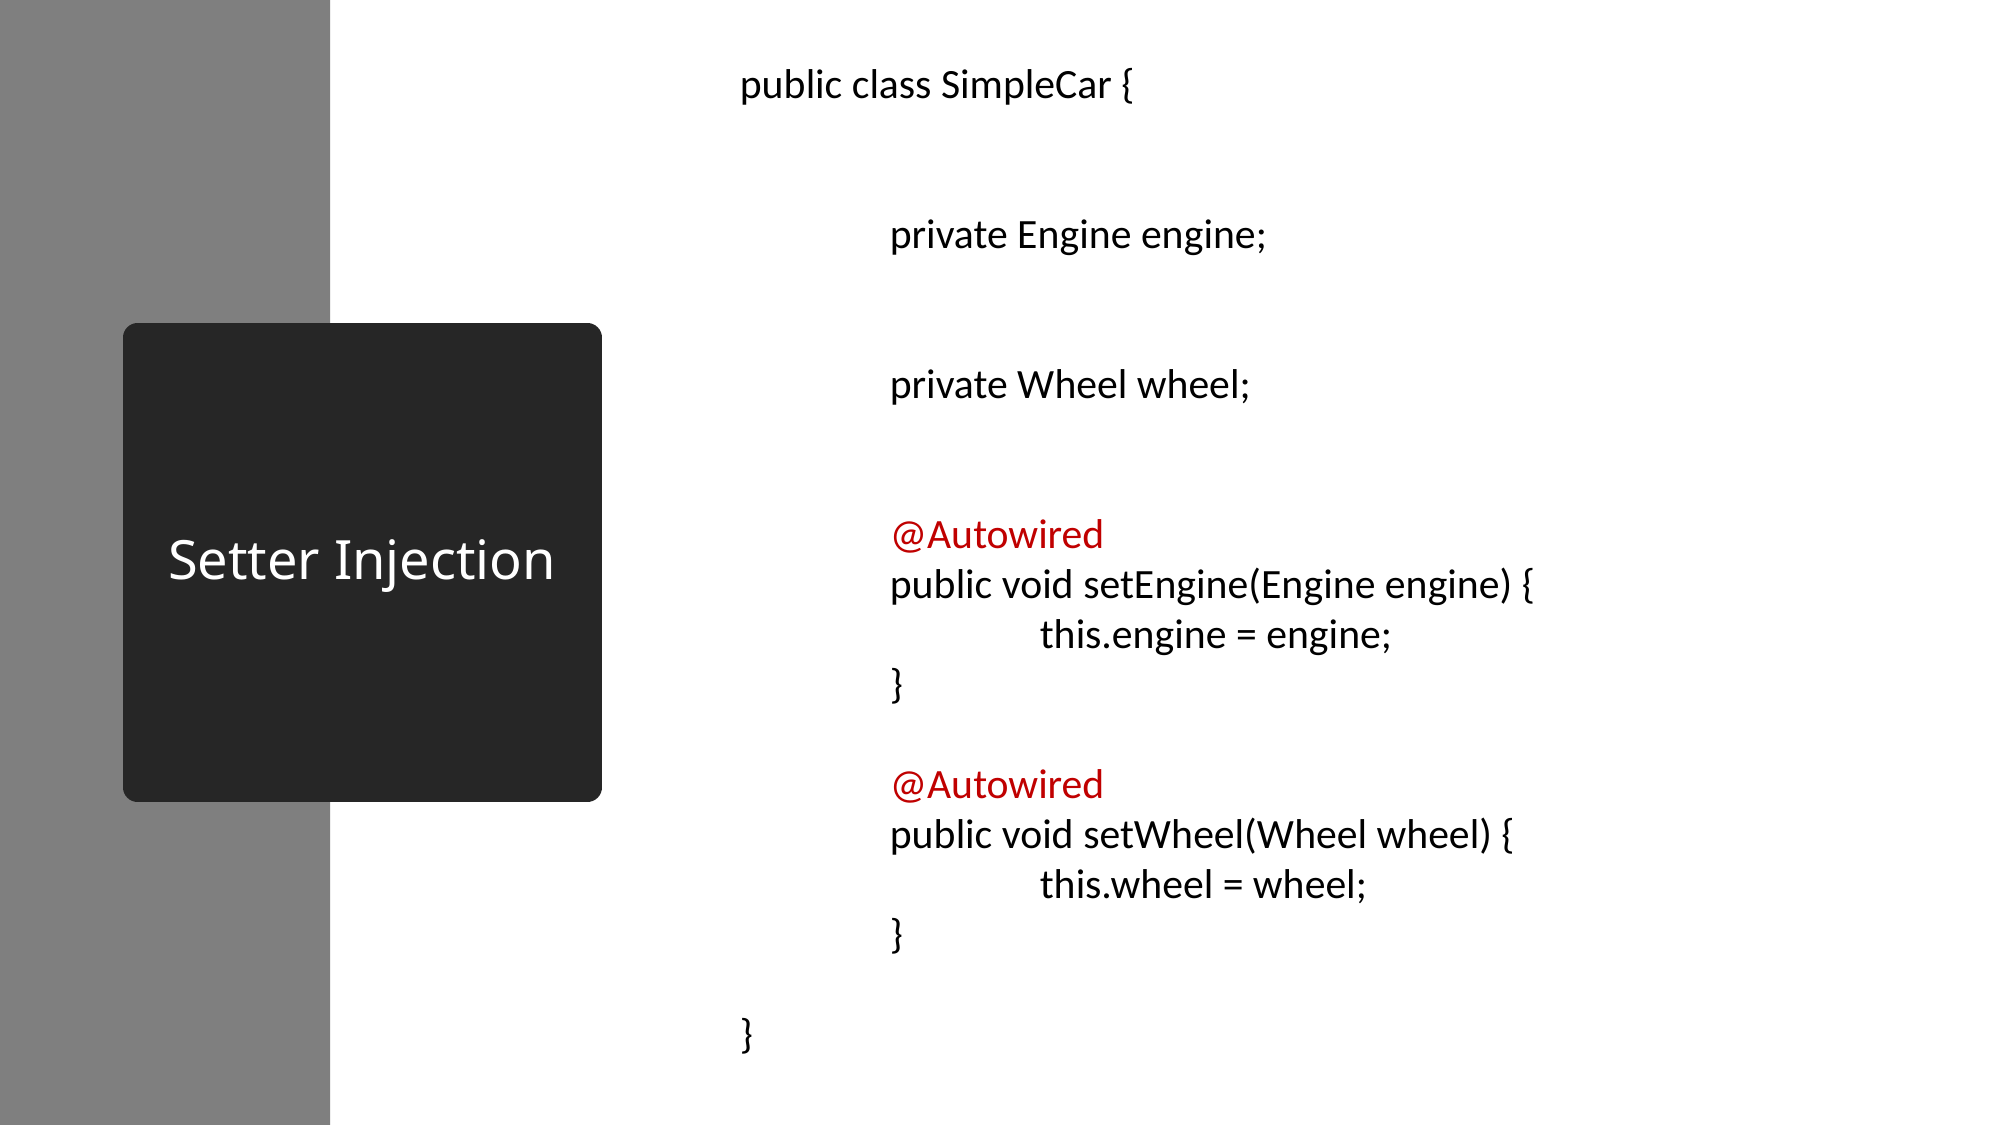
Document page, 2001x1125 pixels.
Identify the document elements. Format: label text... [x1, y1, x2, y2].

text_box public class SimpleCar { private Engine engine; private Wheel wheel; @Autowired public void setEngine(Engine engine) { this.engine = engine; } @Autowired public void setWheel(Wheel wheel) { this.wheel = wheel; } } [725, 49, 1812, 1065]
text_box [0, 0, 331, 1125]
title Setter Injection [137, 337, 588, 788]
